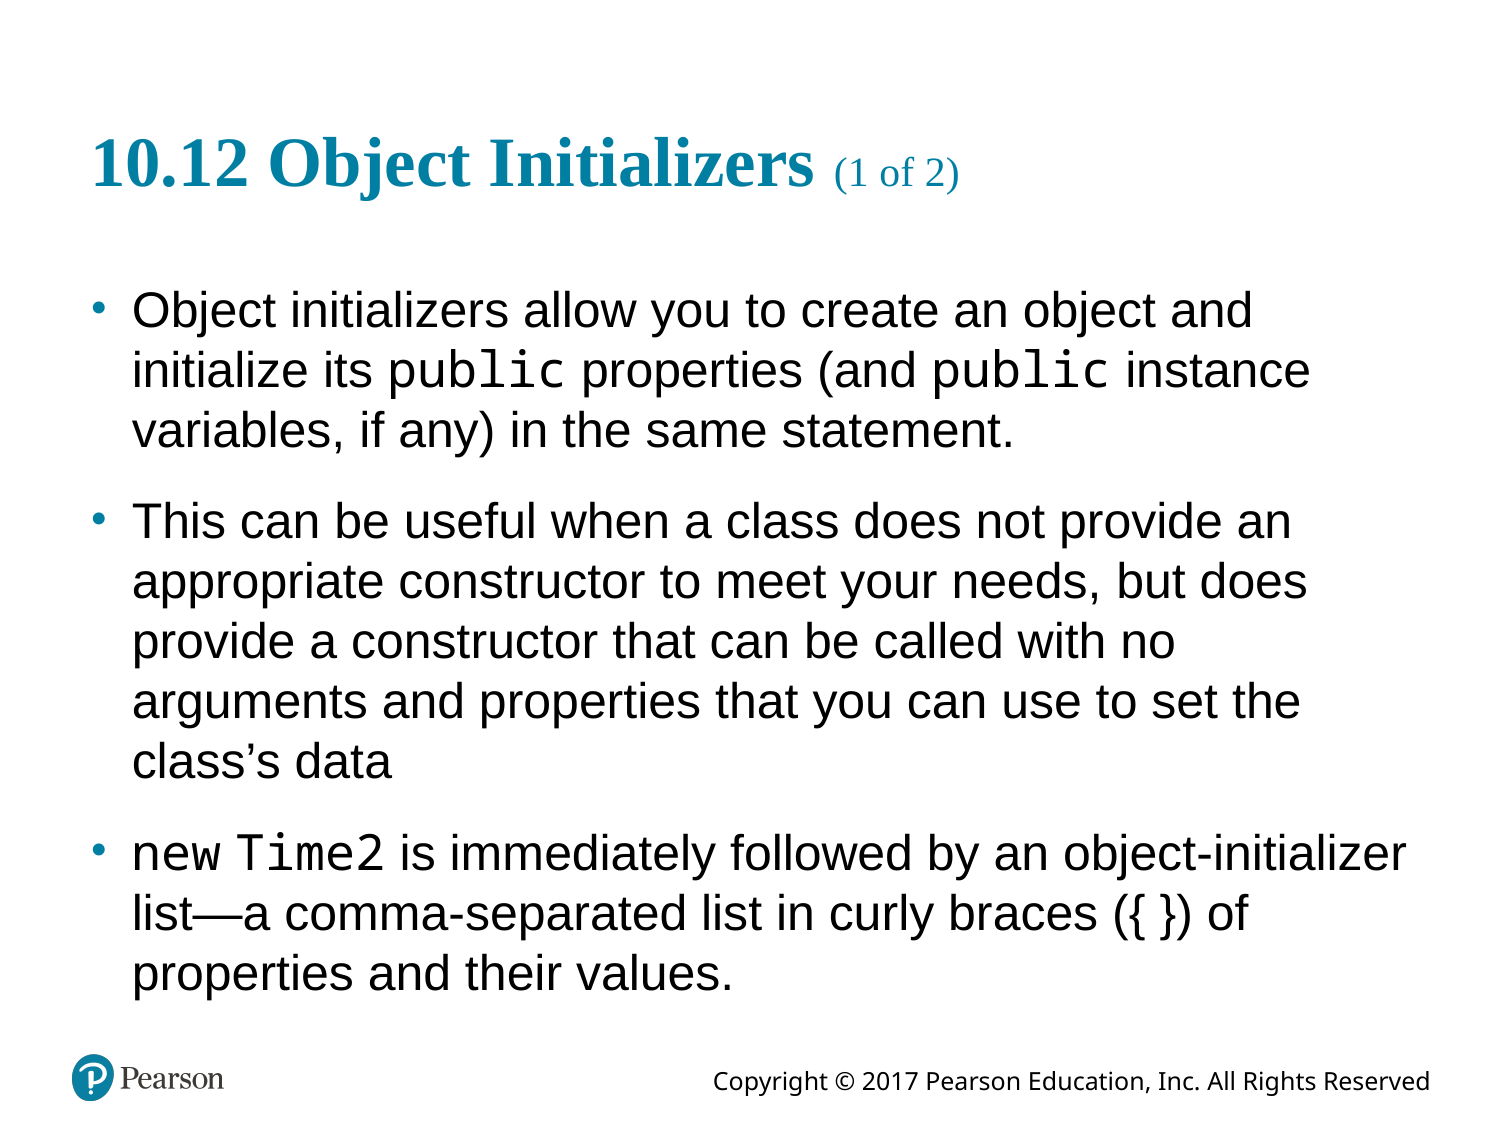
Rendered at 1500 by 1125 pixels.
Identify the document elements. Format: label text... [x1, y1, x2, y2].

picture [80, 1063, 106, 1088]
picture [98, 1054, 224, 1101]
picture [72, 1054, 88, 1070]
picture [72, 1087, 83, 1101]
title 10.12 Object Initializers (1 of 2) [75, 35, 1425, 216]
list Object initializers allow you to create an object and initialize its public properties (and public instance variables, if any) in the same statement. This can be useful when a class does not provide an appropriate constructor to meet your needs, but does provide a constructor that can be called with no arguments and properties that you can use to set the class’s data new Time2 is immediately followed by an object-initializer list—a comma-separated list in curly braces ({ }) of properties and their values. [75, 262, 1425, 1005]
